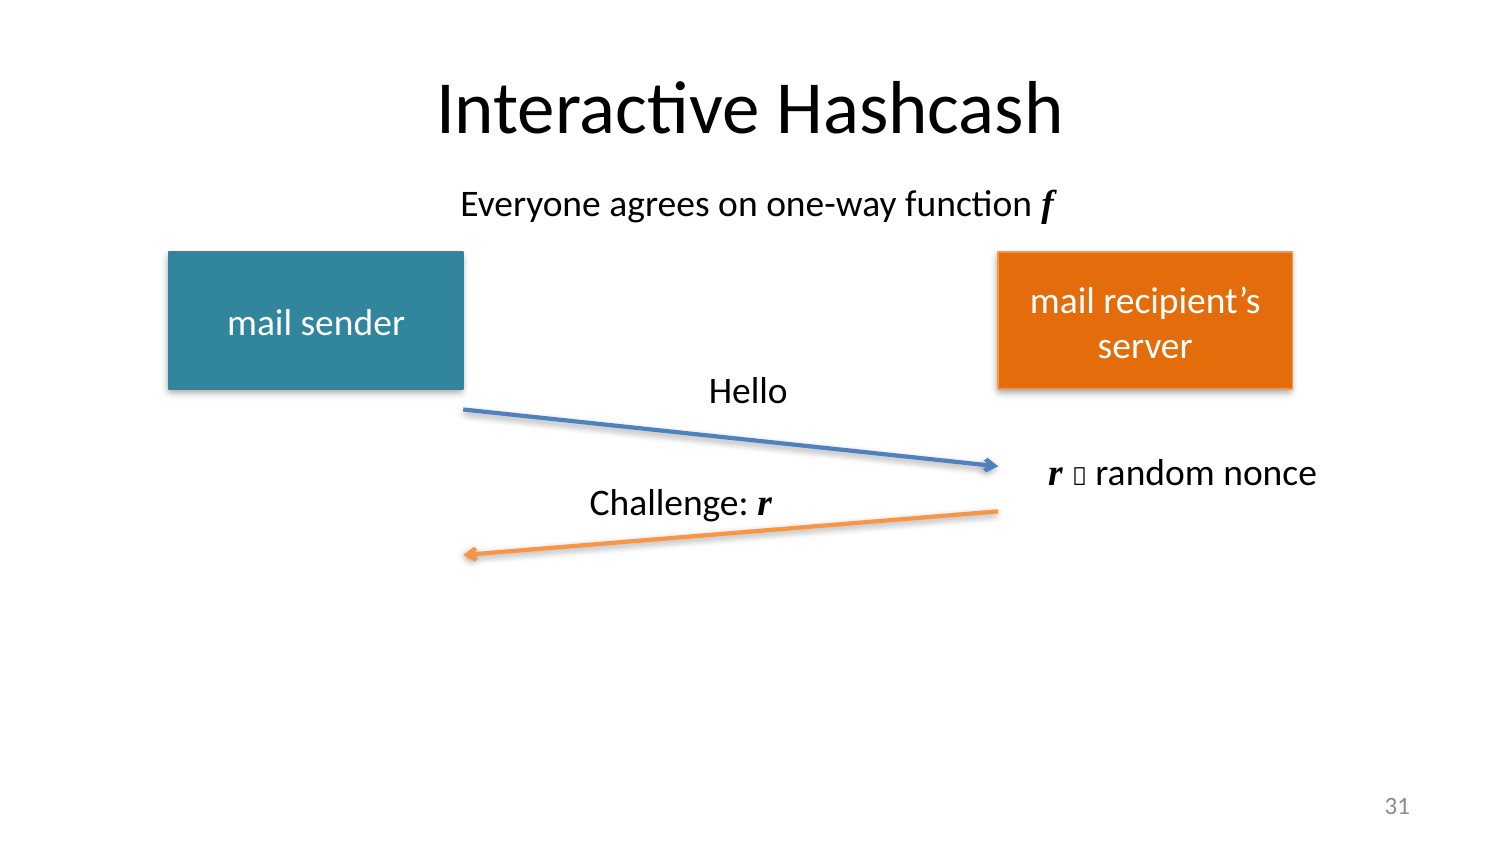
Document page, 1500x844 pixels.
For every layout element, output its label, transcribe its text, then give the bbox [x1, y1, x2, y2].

text_box Hello [694, 358, 803, 407]
text_box mail sender [168, 251, 464, 390]
text_box r  random nonce [1033, 440, 1333, 501]
title Interactive Hashcash [75, 33, 1425, 175]
text_box mail recipient’s server [997, 251, 1293, 390]
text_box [462, 511, 999, 556]
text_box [462, 409, 999, 467]
text_box Everyone agrees on one-way function f [445, 171, 1069, 232]
text_box Challenge: r [574, 476, 787, 509]
slide_number 30 [1074, 782, 1425, 827]
